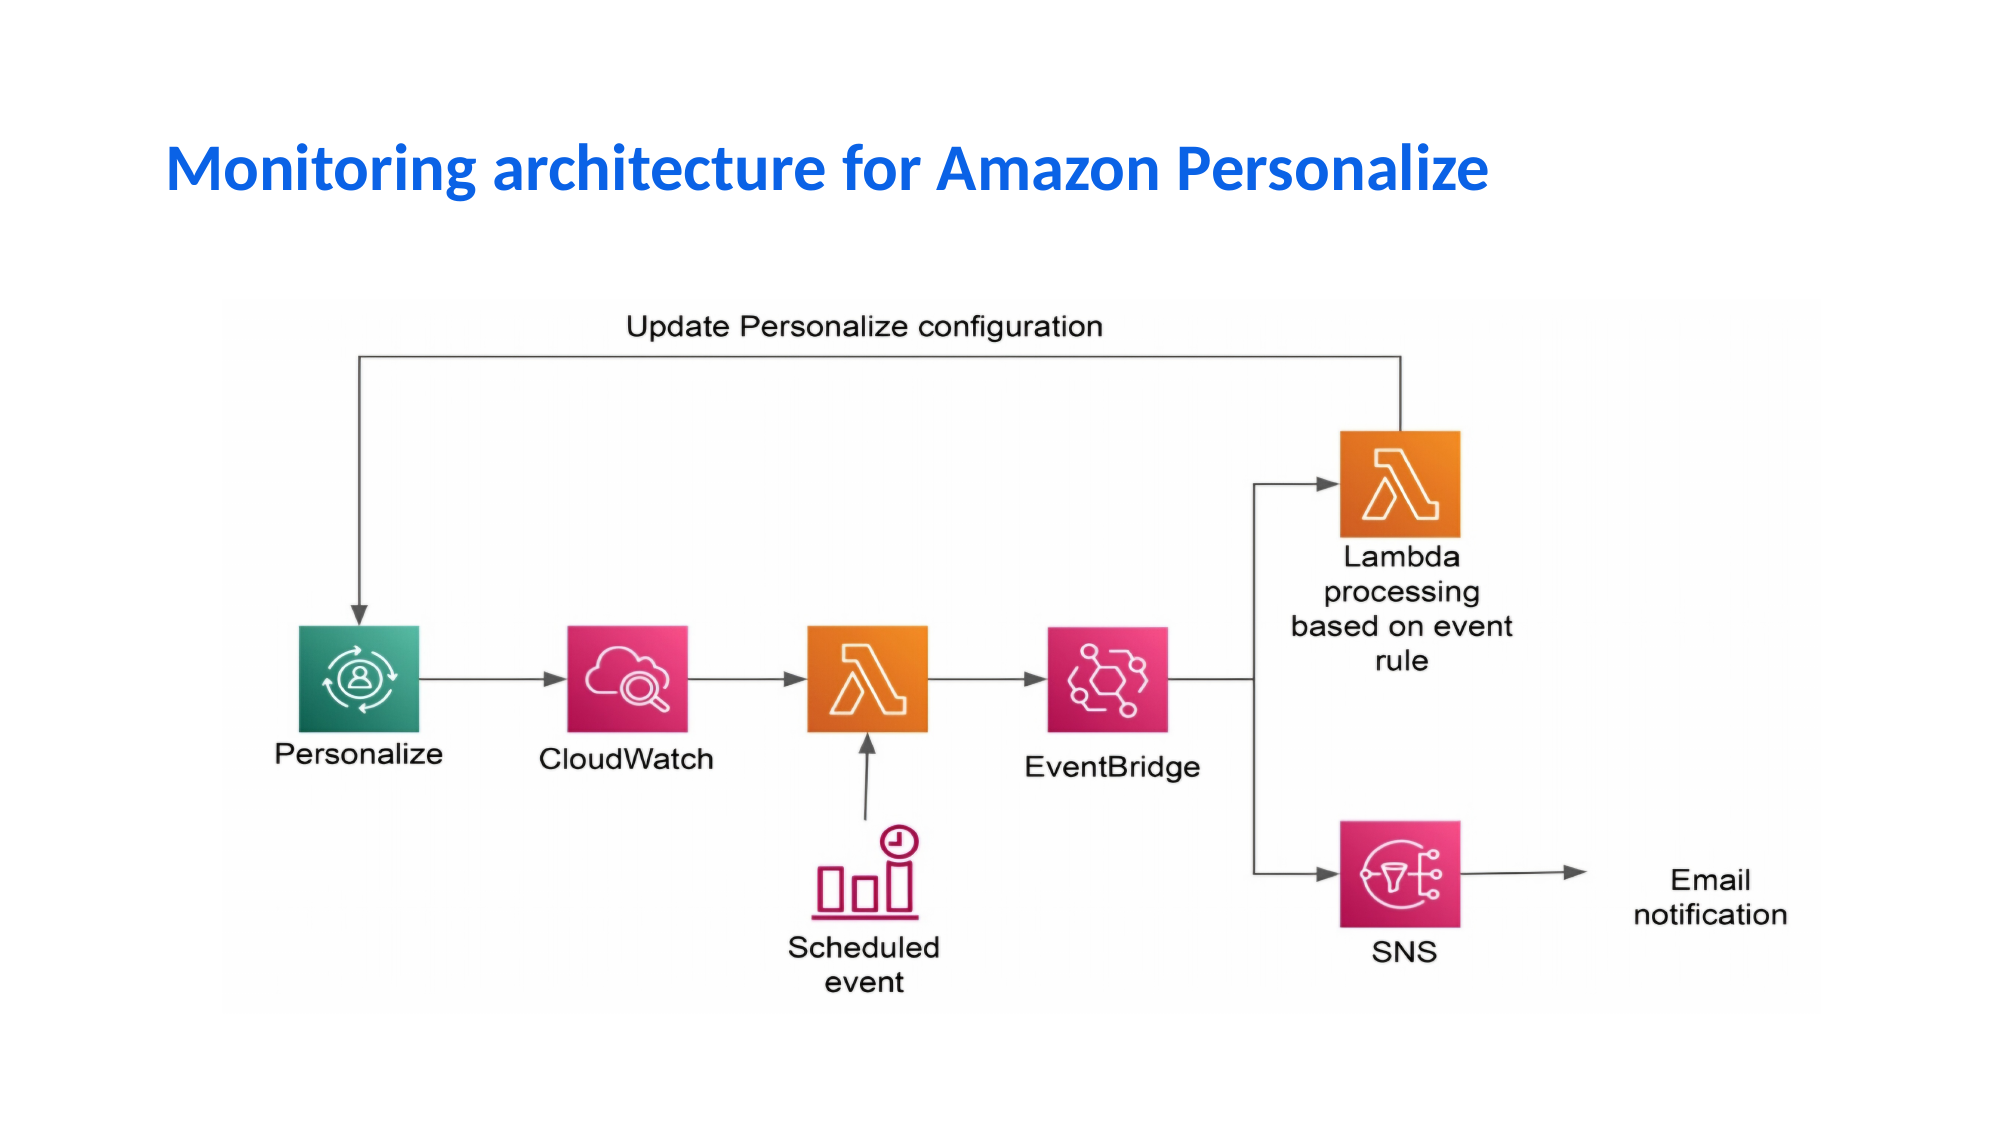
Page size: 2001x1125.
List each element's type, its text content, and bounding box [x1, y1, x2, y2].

title Monitoring architecture for Amazon Personalize [137, 59, 1863, 278]
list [222, 299, 1821, 1014]
